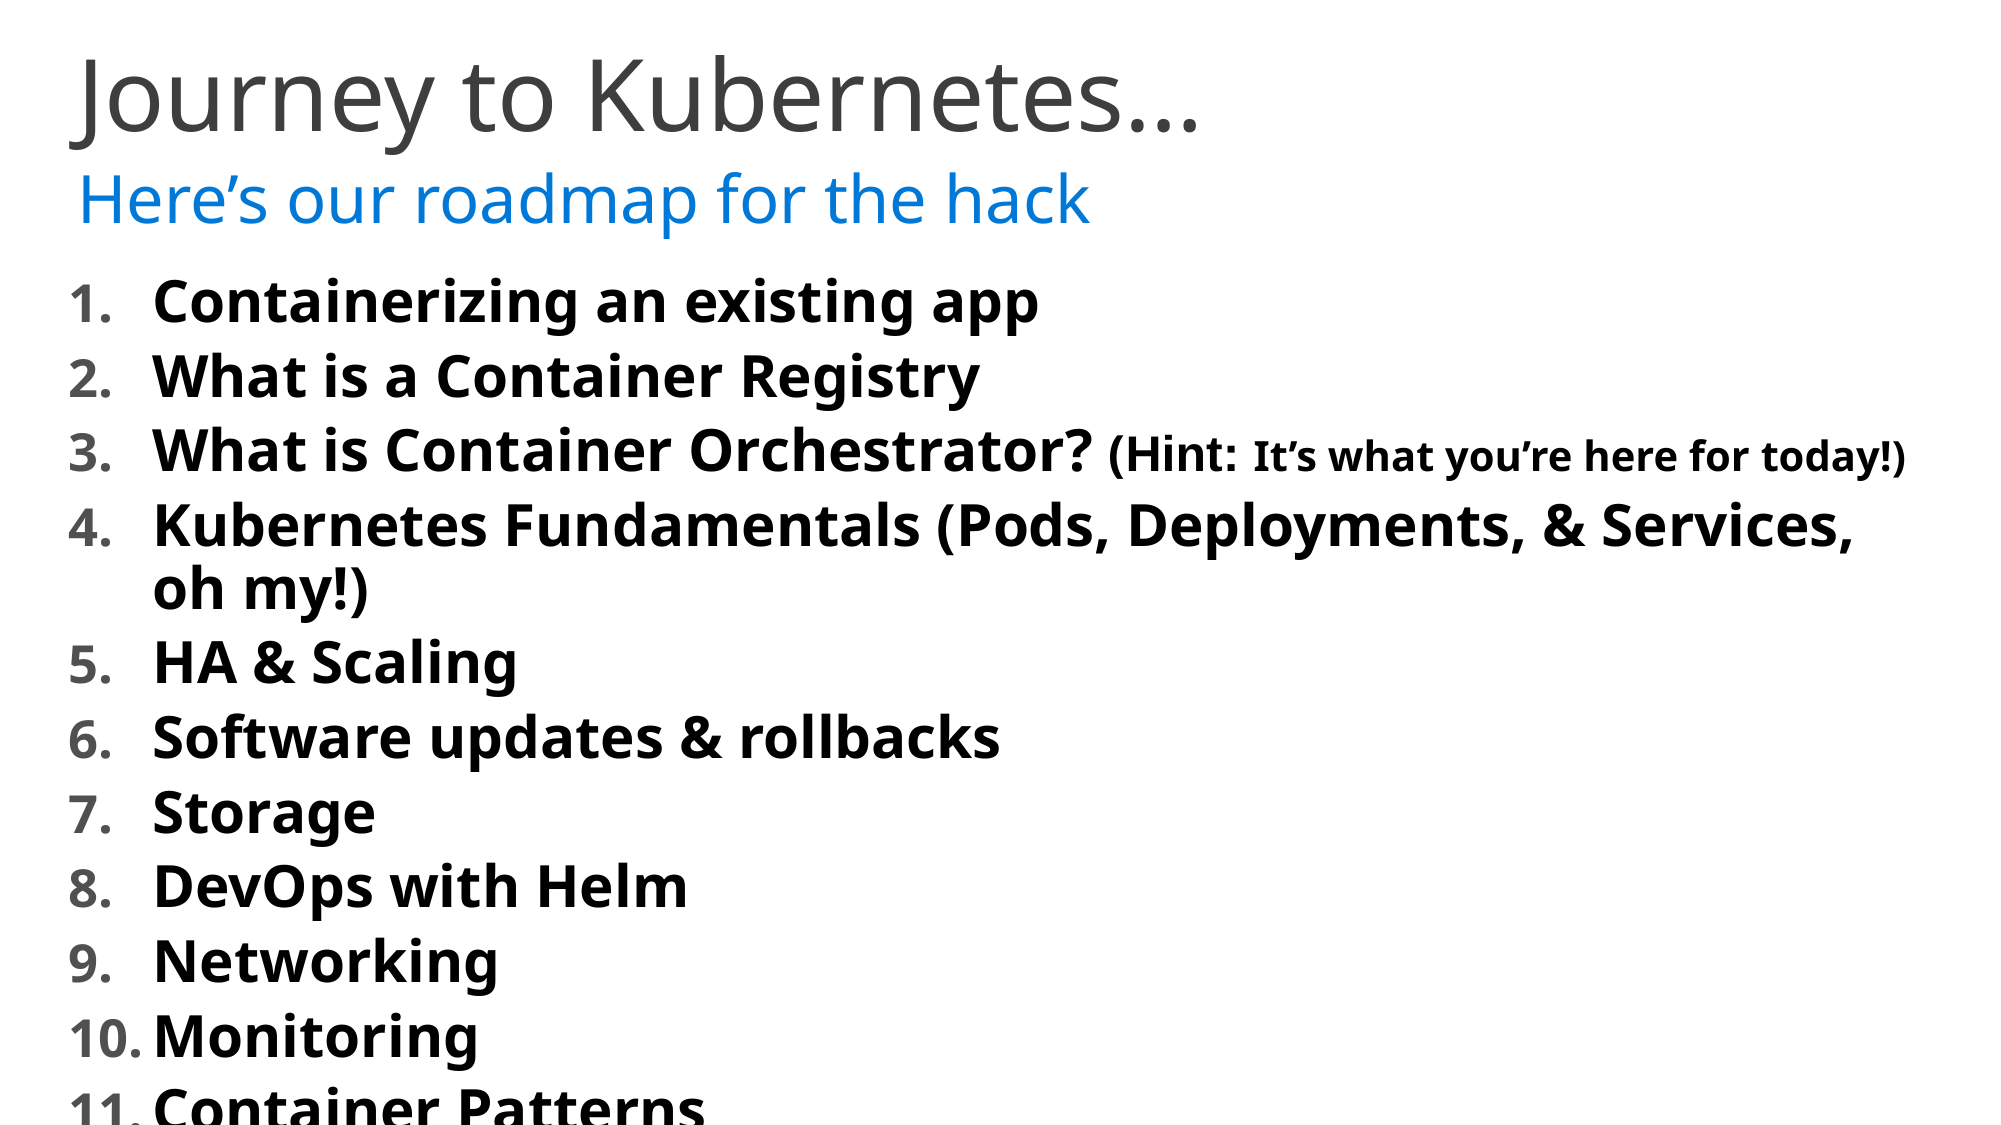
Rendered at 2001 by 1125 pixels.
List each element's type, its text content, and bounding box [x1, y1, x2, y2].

text_box Journey to Kubernetes… Here’s our roadmap for the hack [77, 45, 1616, 239]
list Containerizing an existing app What is a Container Registry What is Container Orchestrator? (Hint: It’s what you’re here for today!) Kubernetes Fundamentals (Pods, Deployments, & Services, oh my!) HA & Scaling Software updates & rollbacks Storage DevOps with Helm Networking Monitoring Container Patterns [44, 257, 1956, 1125]
